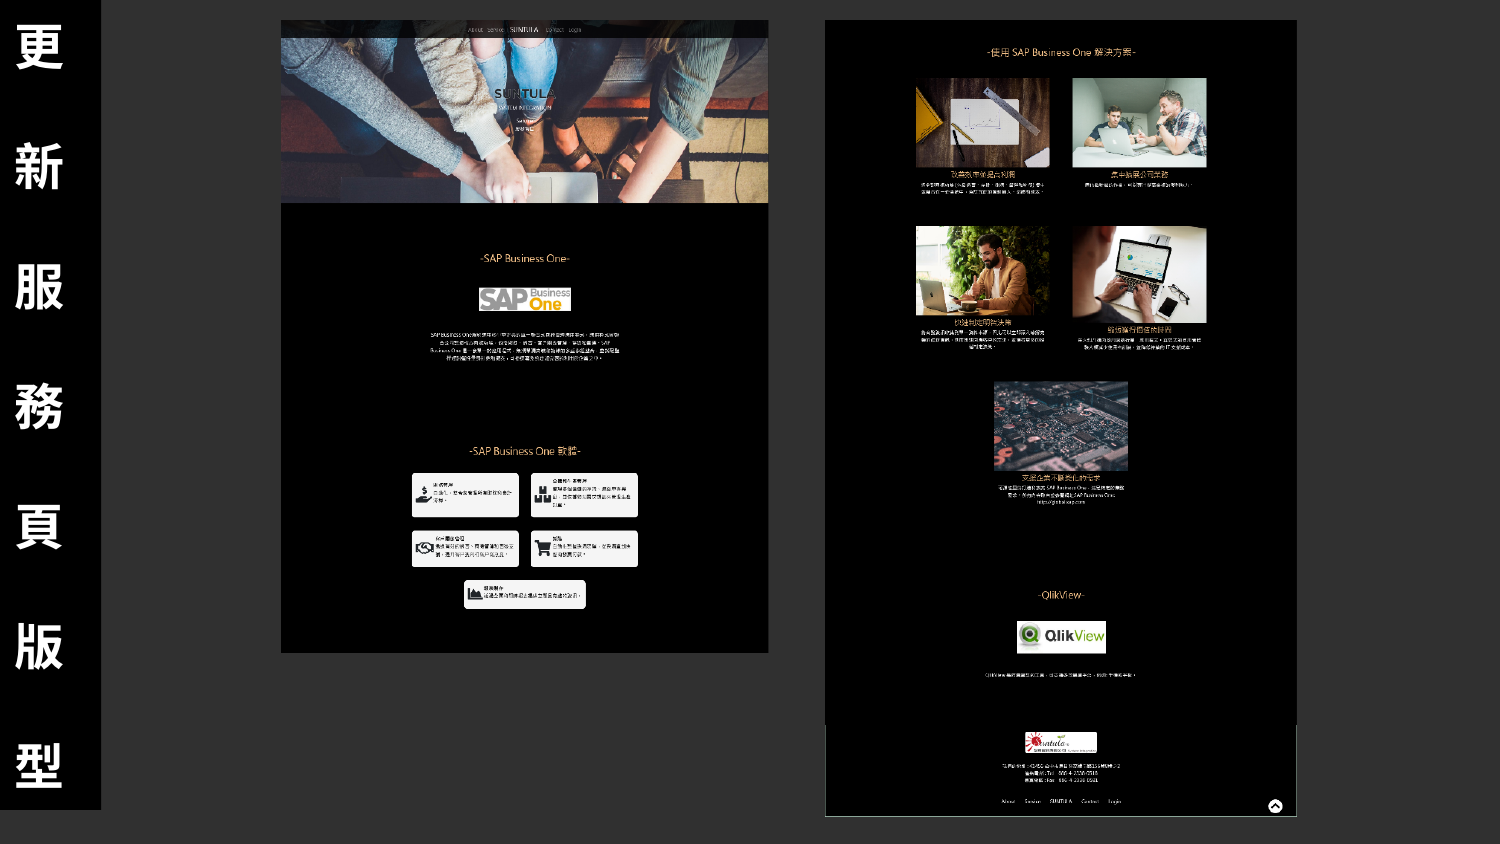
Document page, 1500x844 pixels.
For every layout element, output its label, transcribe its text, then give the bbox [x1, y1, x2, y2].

picture [280, 20, 770, 653]
text_box 更 新 服 務 頁 版 型 [0, 0, 102, 810]
picture [824, 20, 1298, 824]
